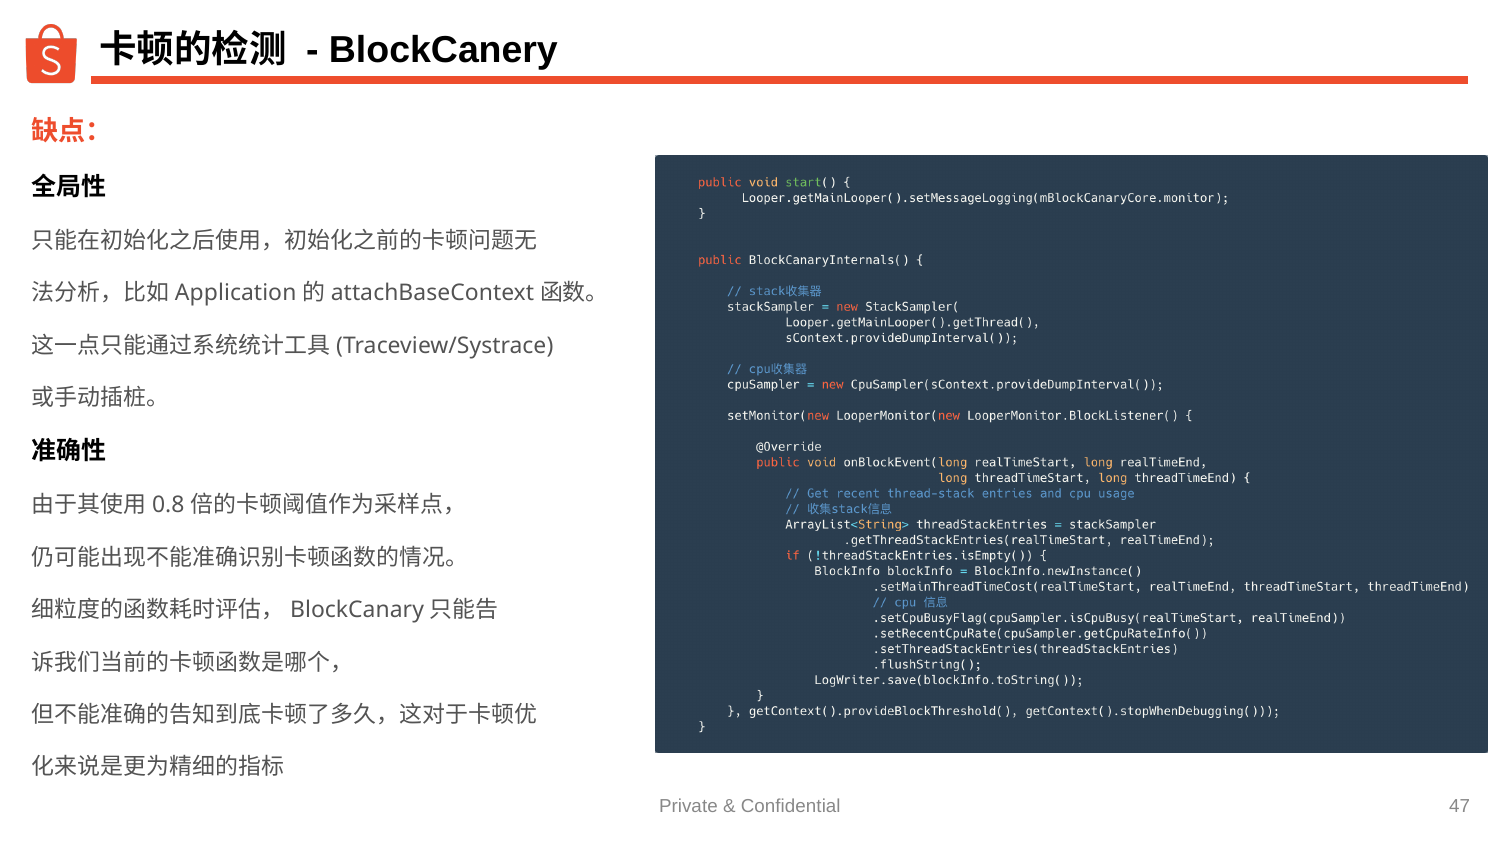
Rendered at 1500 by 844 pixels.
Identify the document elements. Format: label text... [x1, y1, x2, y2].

title 卡顿的检测 - BlockCanery [90, 7, 1413, 80]
text_box 缺点： 全局性 只能在初始化之后使用，初始化之前的卡顿问题无 法分析，比如Application的attachBaseContext函数。 这一点只能通过系统统计工具(Traceview/Systrace) 或手动插桩。 准确性 由于其使用0.8倍的卡顿阈值作为采样点， 仍可能出现不能准确识别卡顿函数的情况。 细粒度的函数耗时评估，BlockCanary只能告 诉我们当前的卡顿函数是哪个， 但不能准确的告知到底卡顿了多久，这对于卡顿优 化来说是更为精细的指标 [16, 97, 988, 844]
picture [25, 24, 81, 86]
slide_number ‹#› [1430, 787, 1476, 822]
picture [655, 155, 1489, 753]
